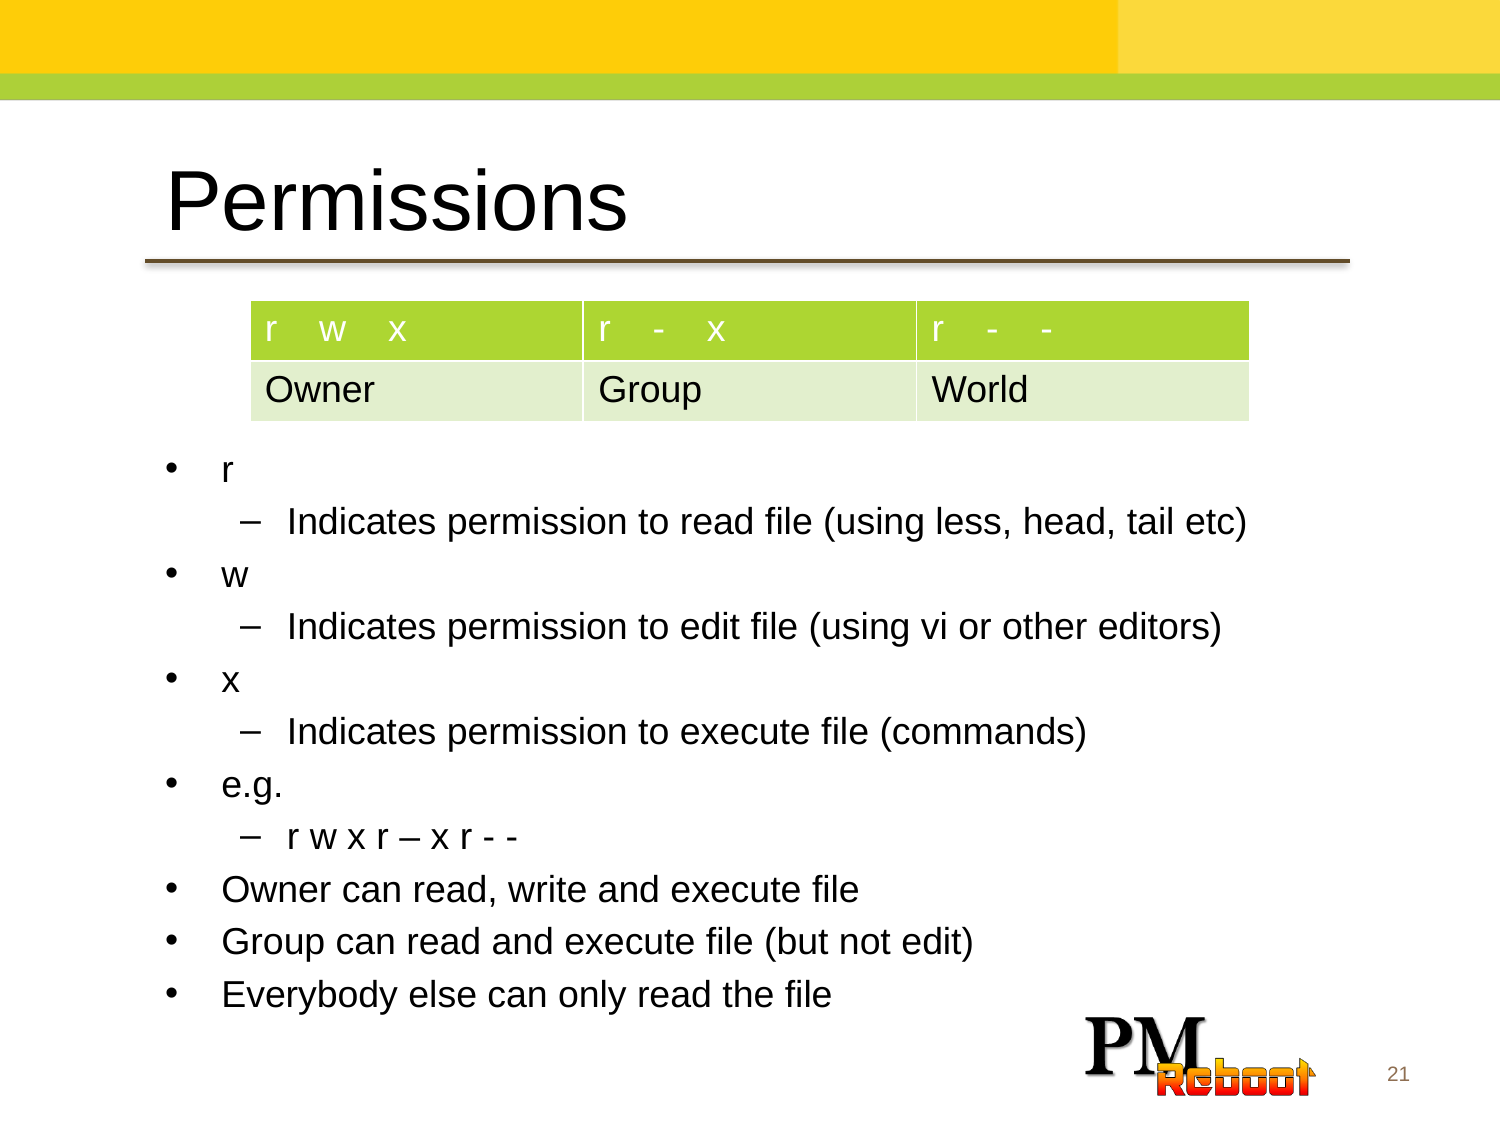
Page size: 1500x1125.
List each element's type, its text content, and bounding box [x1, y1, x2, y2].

title Permissions [150, 137, 1016, 255]
table_header r - - [917, 301, 1249, 360]
slide_number 21 [1074, 1042, 1425, 1103]
table_cell Group [584, 362, 916, 421]
table_cell World [917, 362, 1249, 421]
table_header r w x [251, 301, 582, 360]
text_box r Indicates permission to read file (using less, head, tail etc) w Indicates permission to edit file (using vi or other editors) x Indicates permission to execute file (commands) e.g. r w x r – x r - - Owner can read, write and execute file Group can read and execute file (but not edit) Everybody else can only read the file [149, 437, 1350, 1031]
table_header r - x [584, 301, 916, 360]
table_cell Owner [251, 362, 582, 421]
picture [0, 0, 1500, 1125]
